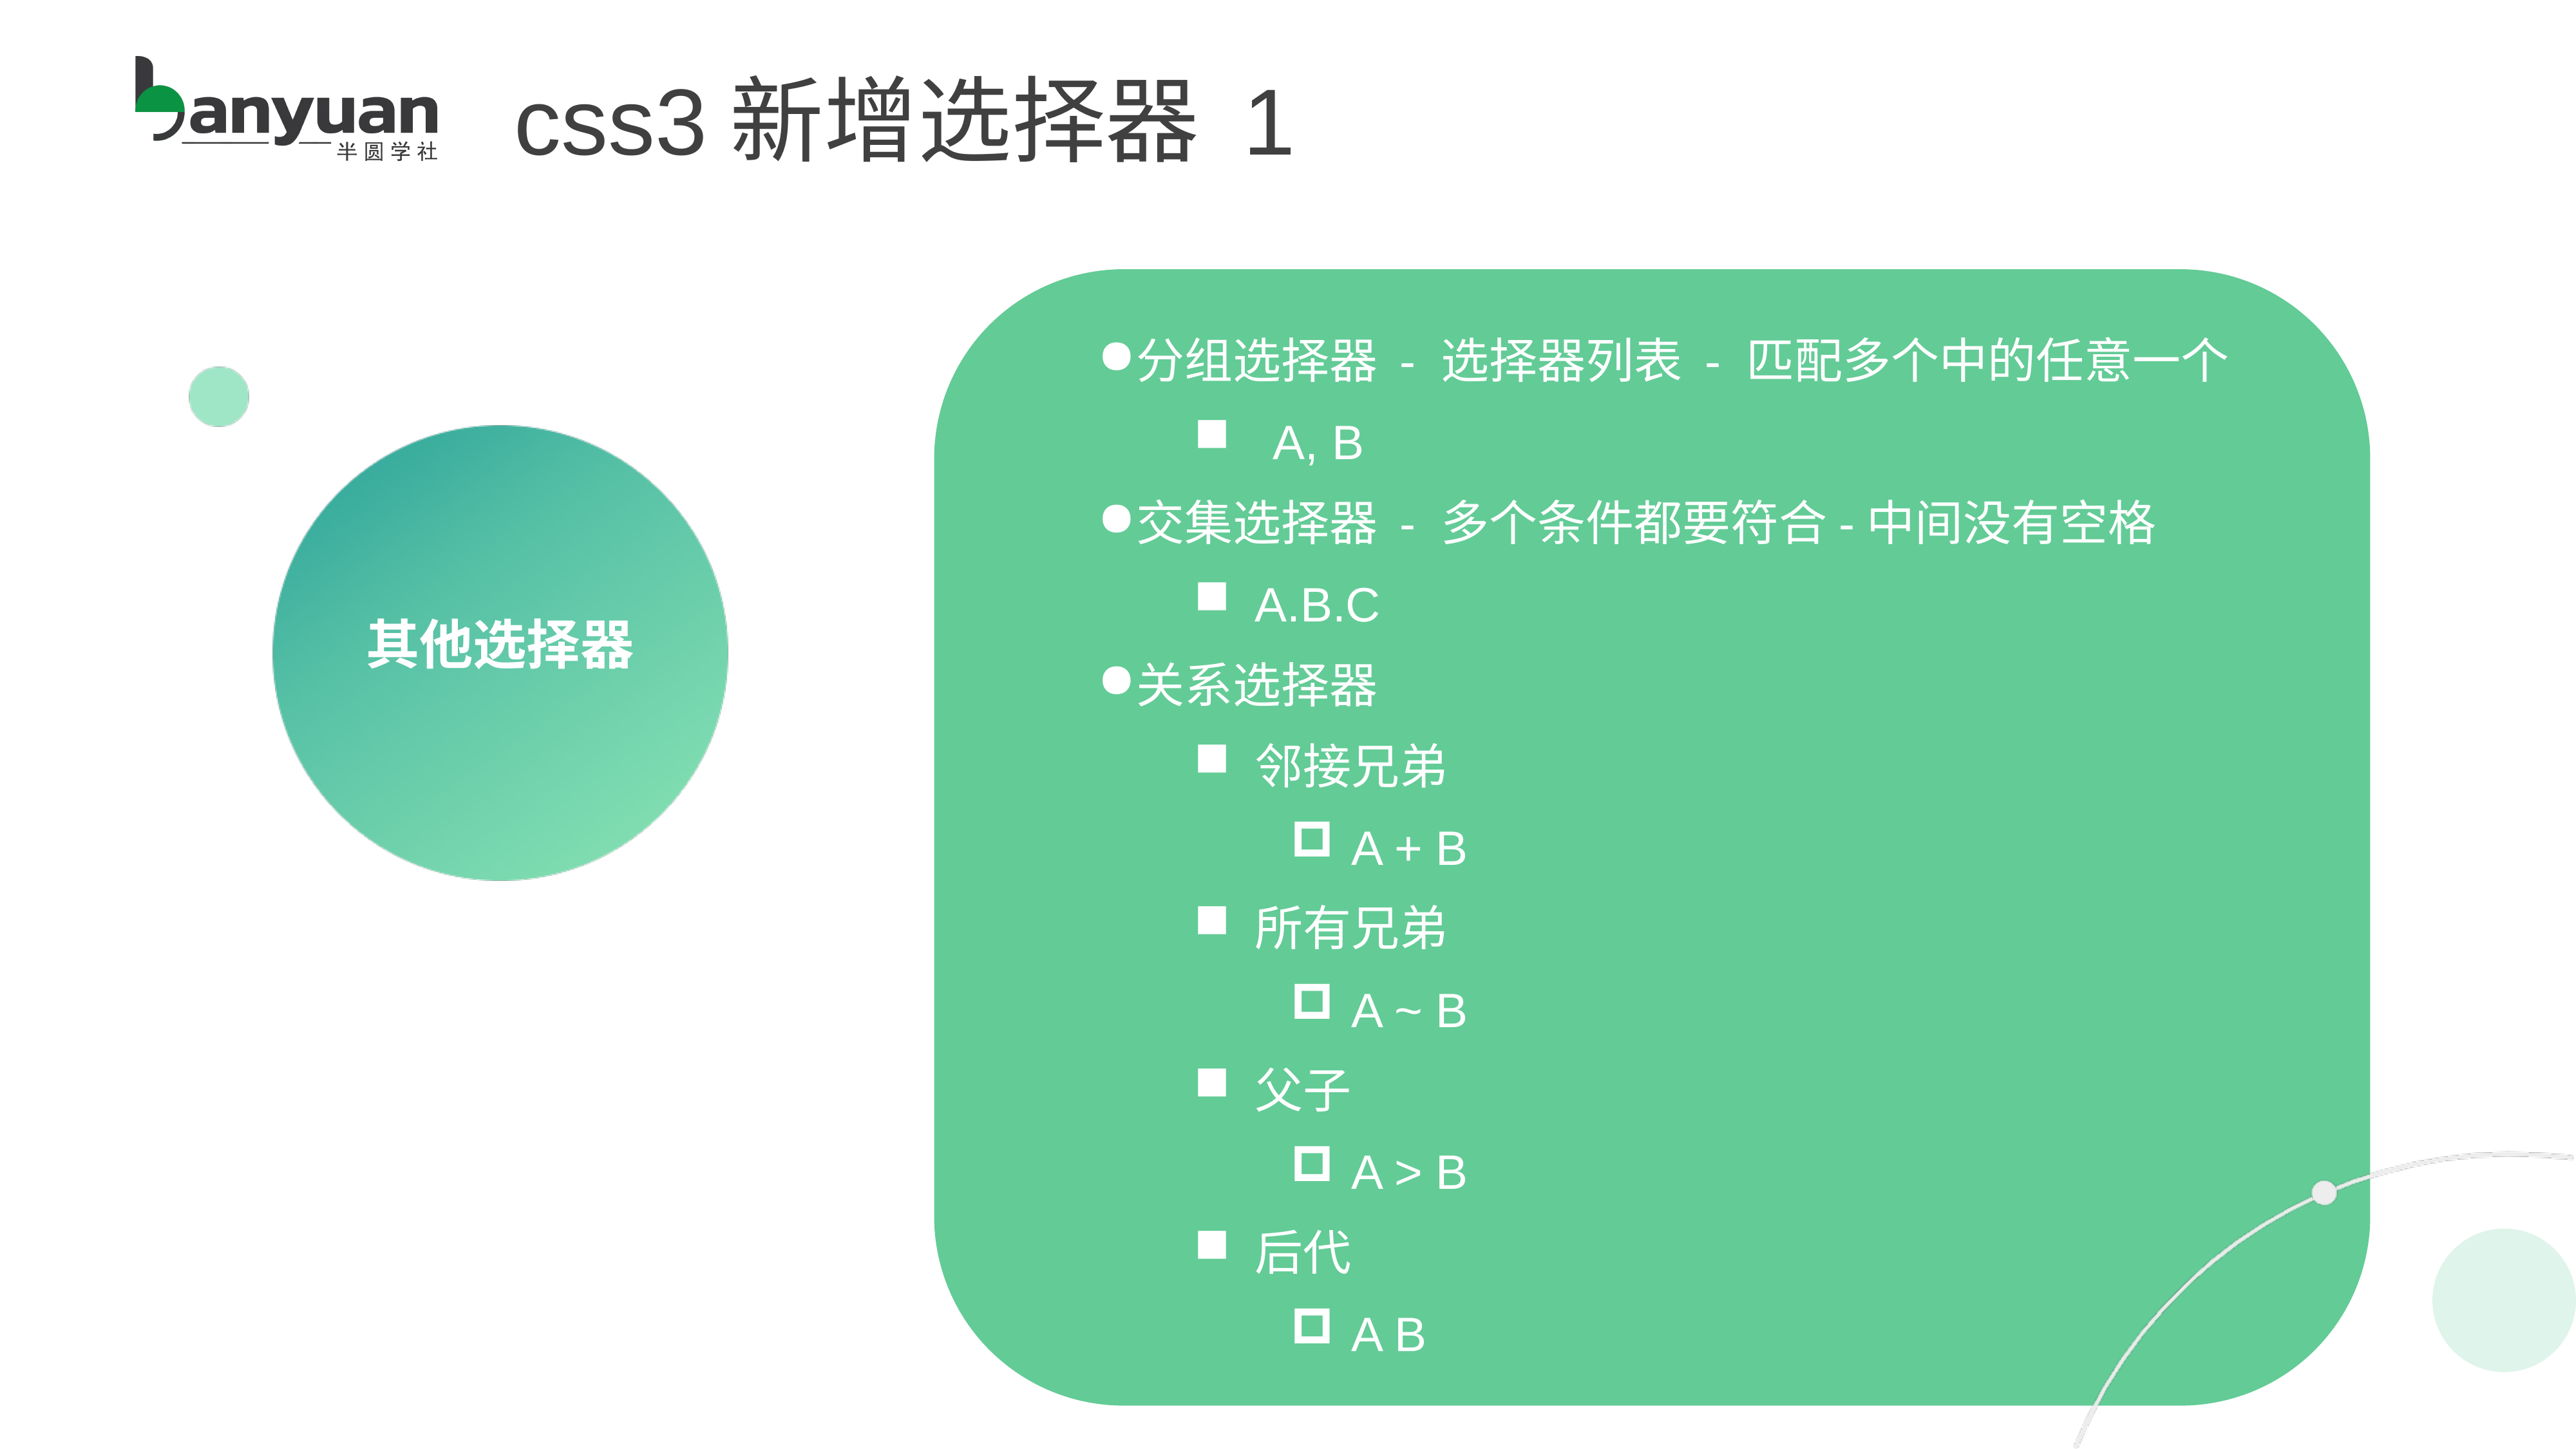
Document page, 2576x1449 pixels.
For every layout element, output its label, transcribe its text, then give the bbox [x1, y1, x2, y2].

picture [135, 56, 437, 161]
picture [2072, 1150, 2576, 1449]
picture [187, 365, 251, 429]
text_box css3新增选择器 1 [505, 56, 1385, 178]
text_box [933, 267, 2372, 1407]
picture [270, 422, 730, 882]
text_box 分组选择器 - 选择器列表 - 匹配多个中的任意一个 A, B 交集选择器 - 多个条件都要符合-中间没有空格 A.B.C 关系选择器 邻接兄弟 A + B 所有兄弟 A ~ B 父子 A > B 后代 A B [1073, 301, 2279, 1372]
